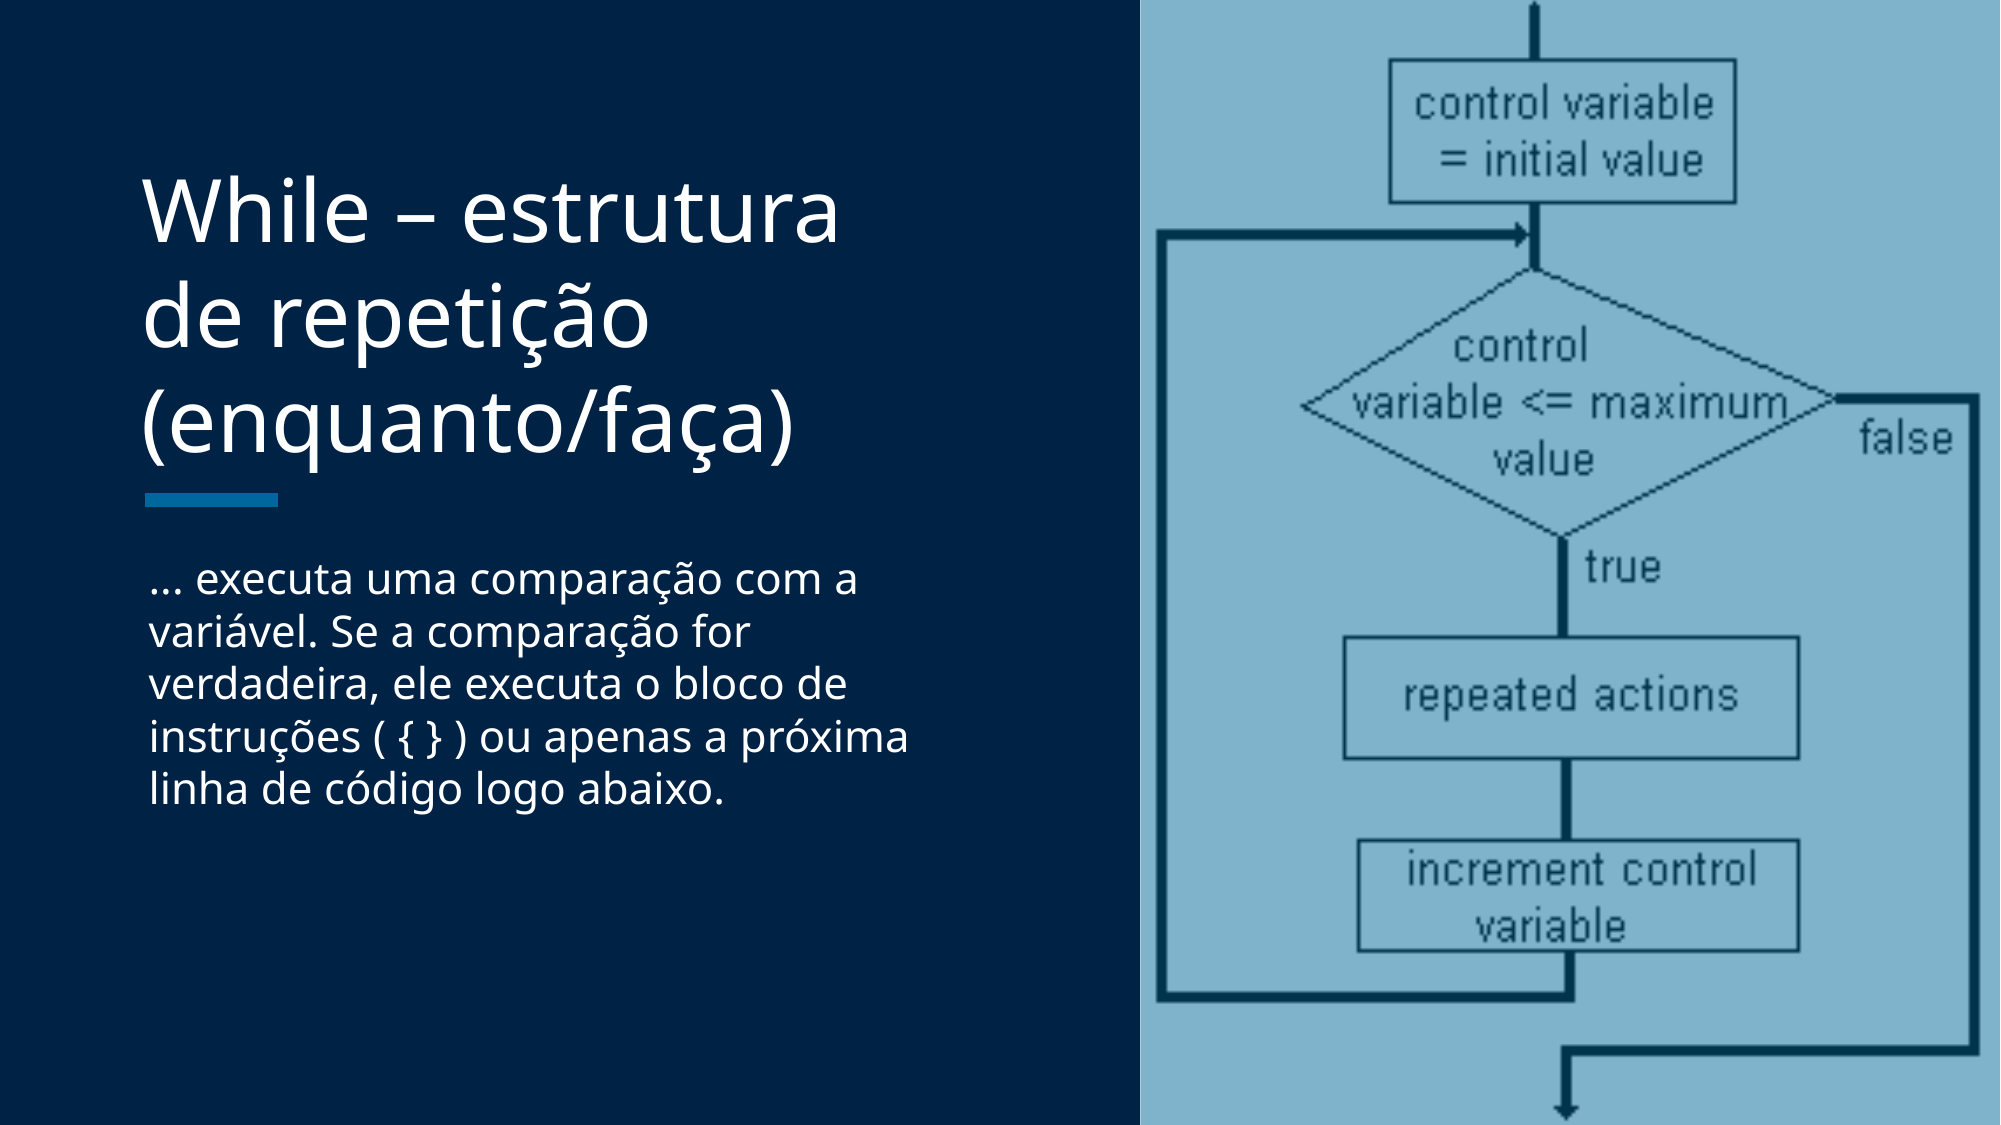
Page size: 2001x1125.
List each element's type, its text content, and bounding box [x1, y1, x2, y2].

picture [1140, 0, 2000, 1125]
text_box While – estrutura de repetição (enquanto/faça) [126, 147, 915, 477]
text_box [0, 0, 1139, 1125]
text_box ... executa uma comparação com a variável. Se a comparação for verdadeira, ele executa o bloco de instruções ( { } ) ou apenas a próxima linha de código logo abaixo. [133, 543, 926, 926]
text_box [145, 493, 278, 507]
